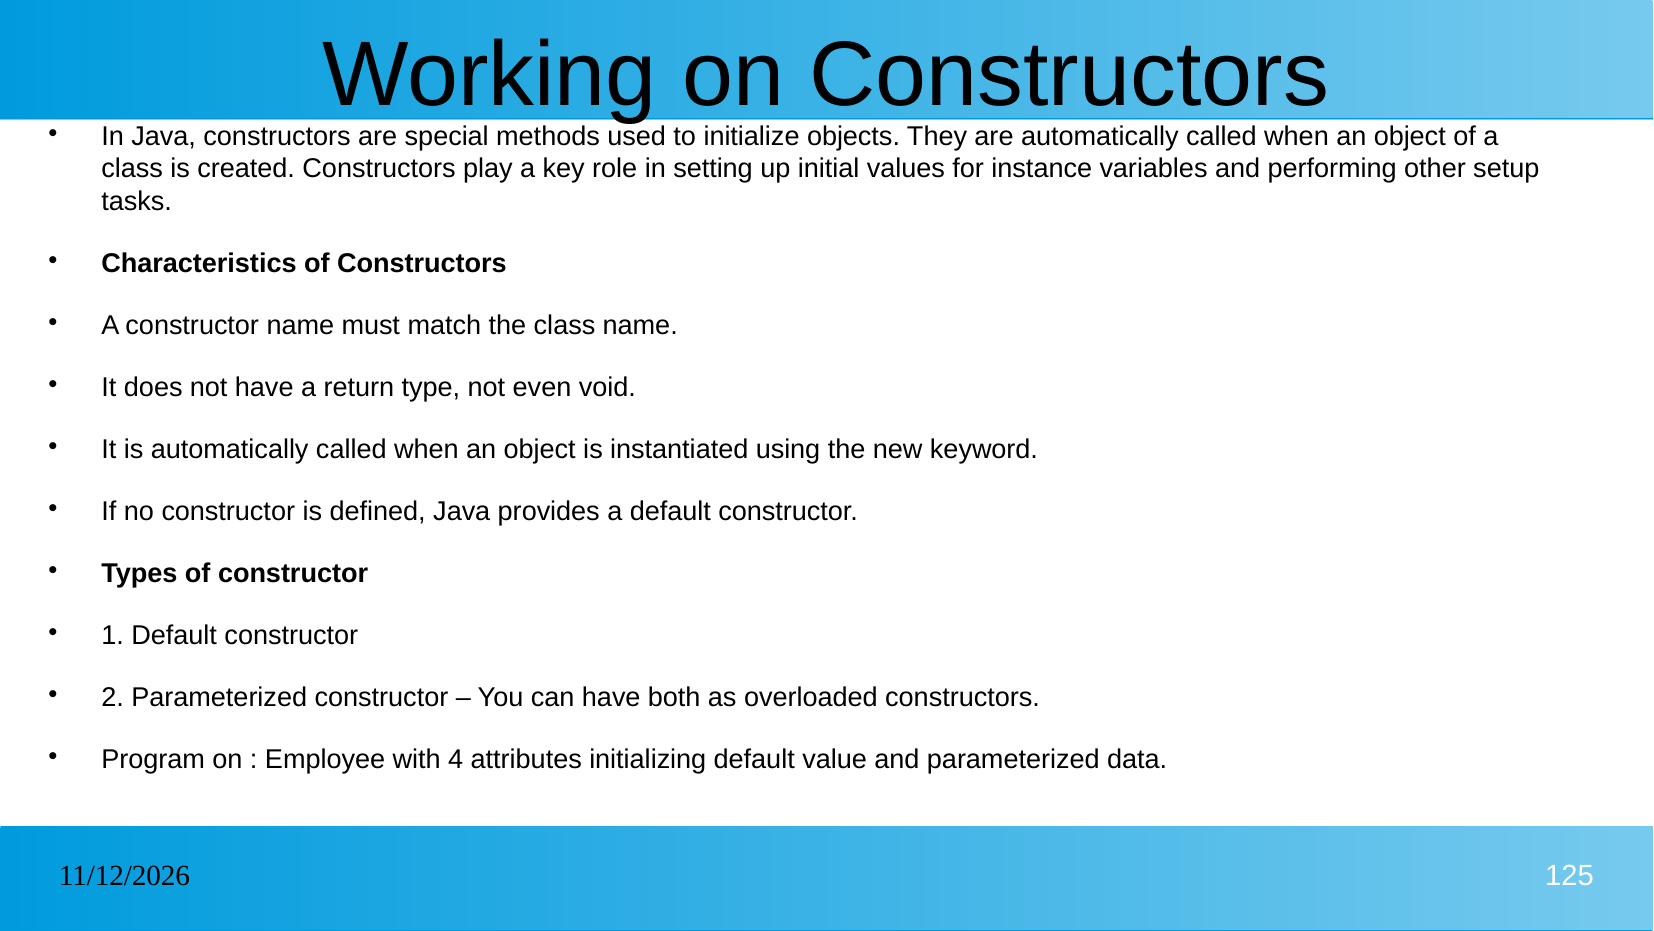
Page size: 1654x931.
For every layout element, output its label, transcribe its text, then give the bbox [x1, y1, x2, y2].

title Working on Constructors [59, 29, 1594, 108]
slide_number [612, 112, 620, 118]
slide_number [59, 856, 443, 915]
list In Java, constructors are special methods used to initialize objects. They are automatically called when an object of a class is created. Constructors play a key role in setting up initial values for instance variables and performing other setup tasks. Characteristics of Constructors A constructor name must match the class name. It does not have a return type, not even void. It is automatically called when an object is instantiated using the new keyword. If no constructor is defined, Java provides a default constructor. Types of constructor 1. Default constructor 2. Parameterized constructor – You can have both as overloaded constructors. Program on : Employee with 4 attributes initializing default value and parameterized data. [30, 118, 1566, 841]
slide_number 125 [1210, 856, 1594, 915]
